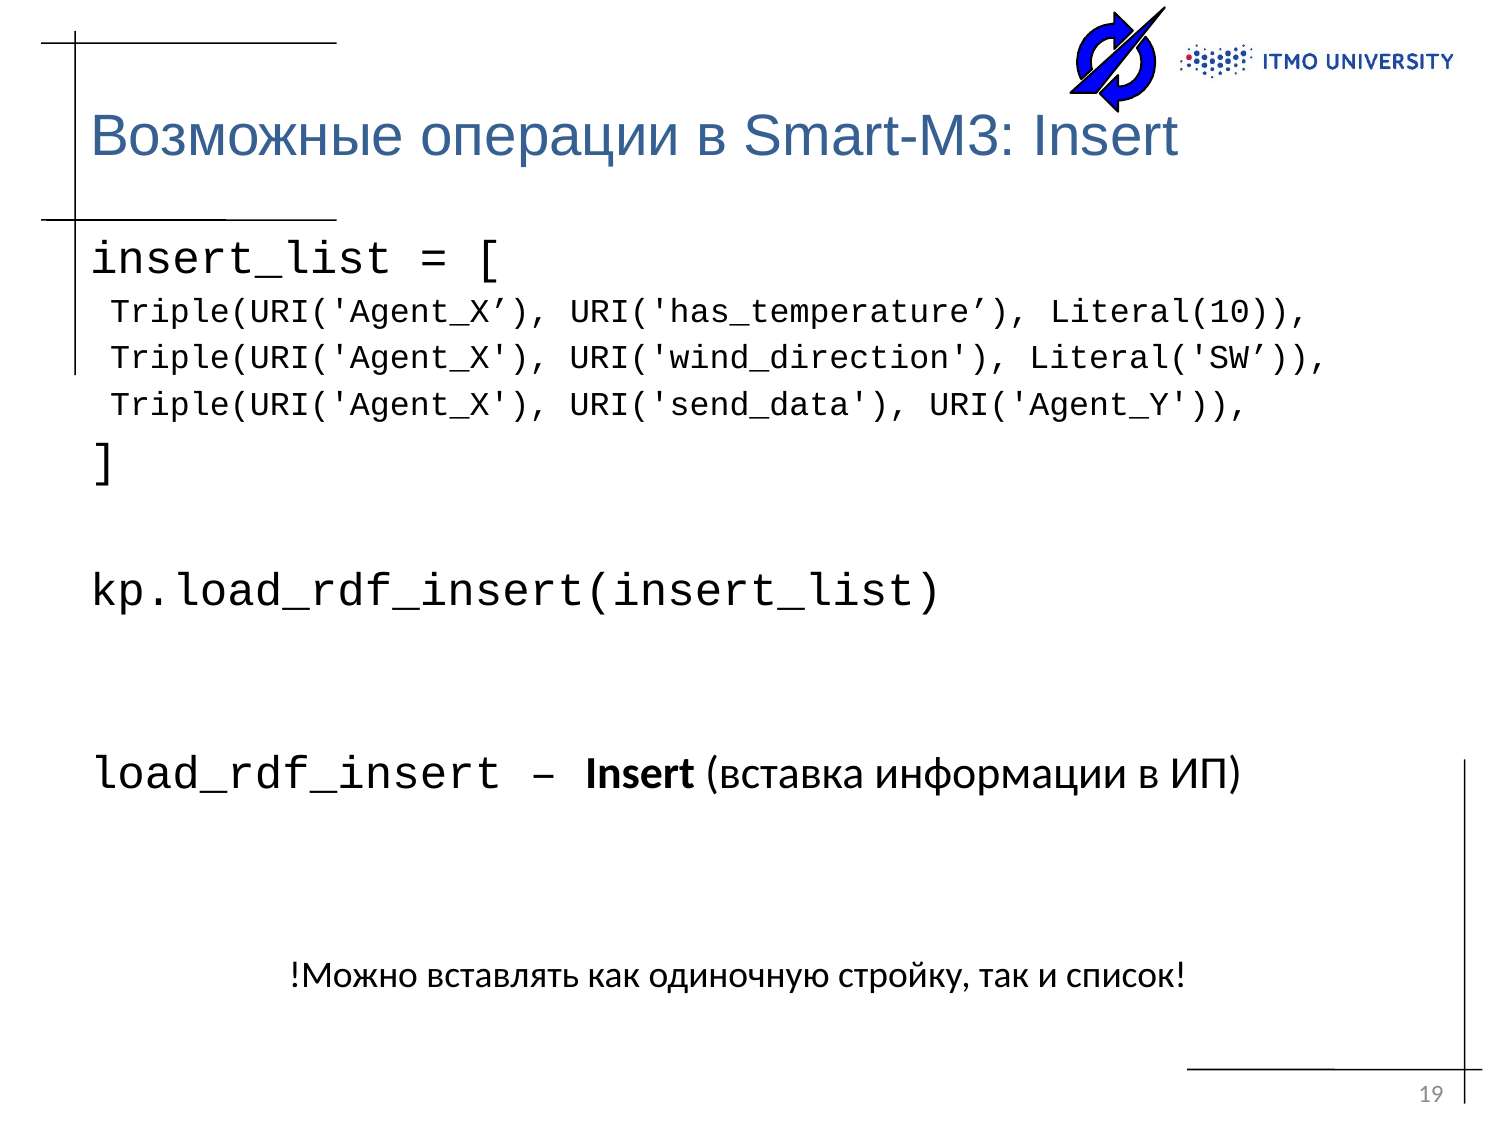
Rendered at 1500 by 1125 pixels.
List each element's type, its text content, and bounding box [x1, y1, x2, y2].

text_box !Можно вставлять как одиночную стройку, так и список! [171, 942, 1306, 1002]
list insert_list = [ Triple(URI('Agent_X’), URI('has_temperature’), Literal(10)), Triple(URI('Agent_X'), URI('wind_direction'), Literal('SW’)), Triple(URI('Agent_X'), URI('send_data'), URI('Agent_Y')), ] kp.load_rdf_insert(insert_list) load_rdf_insert – Insert (вставка информации в ИП) [75, 219, 1459, 943]
slide_number 19 [1108, 1082, 1459, 1103]
picture [1163, 27, 1470, 95]
title Возможные операции в Smart-M3: Insert [75, 45, 1400, 219]
